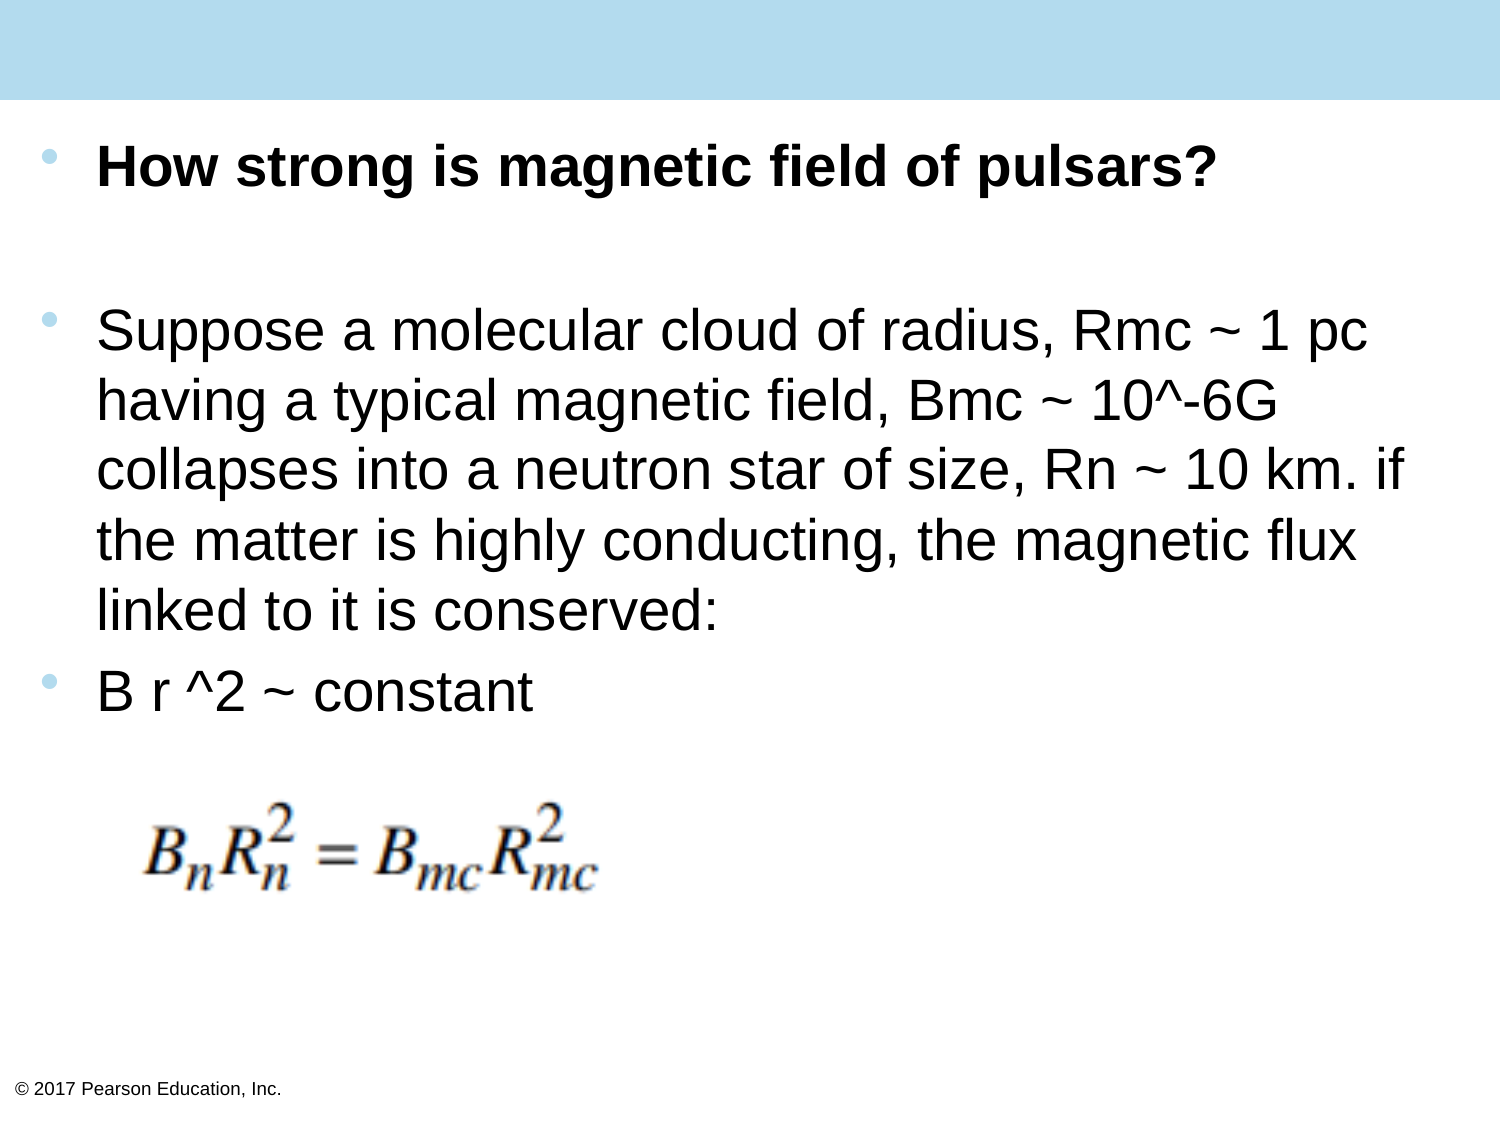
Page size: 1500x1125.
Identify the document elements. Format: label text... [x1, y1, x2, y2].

list How strong is magnetic field of pulsars? Suppose a molecular cloud of radius, Rmc ~ 1 pc having a typical magnetic field, Bmc ~ 10^-6G collapses into a neutron star of size, Rn ~ 10 km. if the matter is highly conducting, the magnetic flux linked to it is conserved: B r ^2 ~ constant [24, 120, 1475, 1046]
picture [83, 749, 751, 943]
footer © 2017 Pearson Education, Inc. [0, 1049, 476, 1125]
